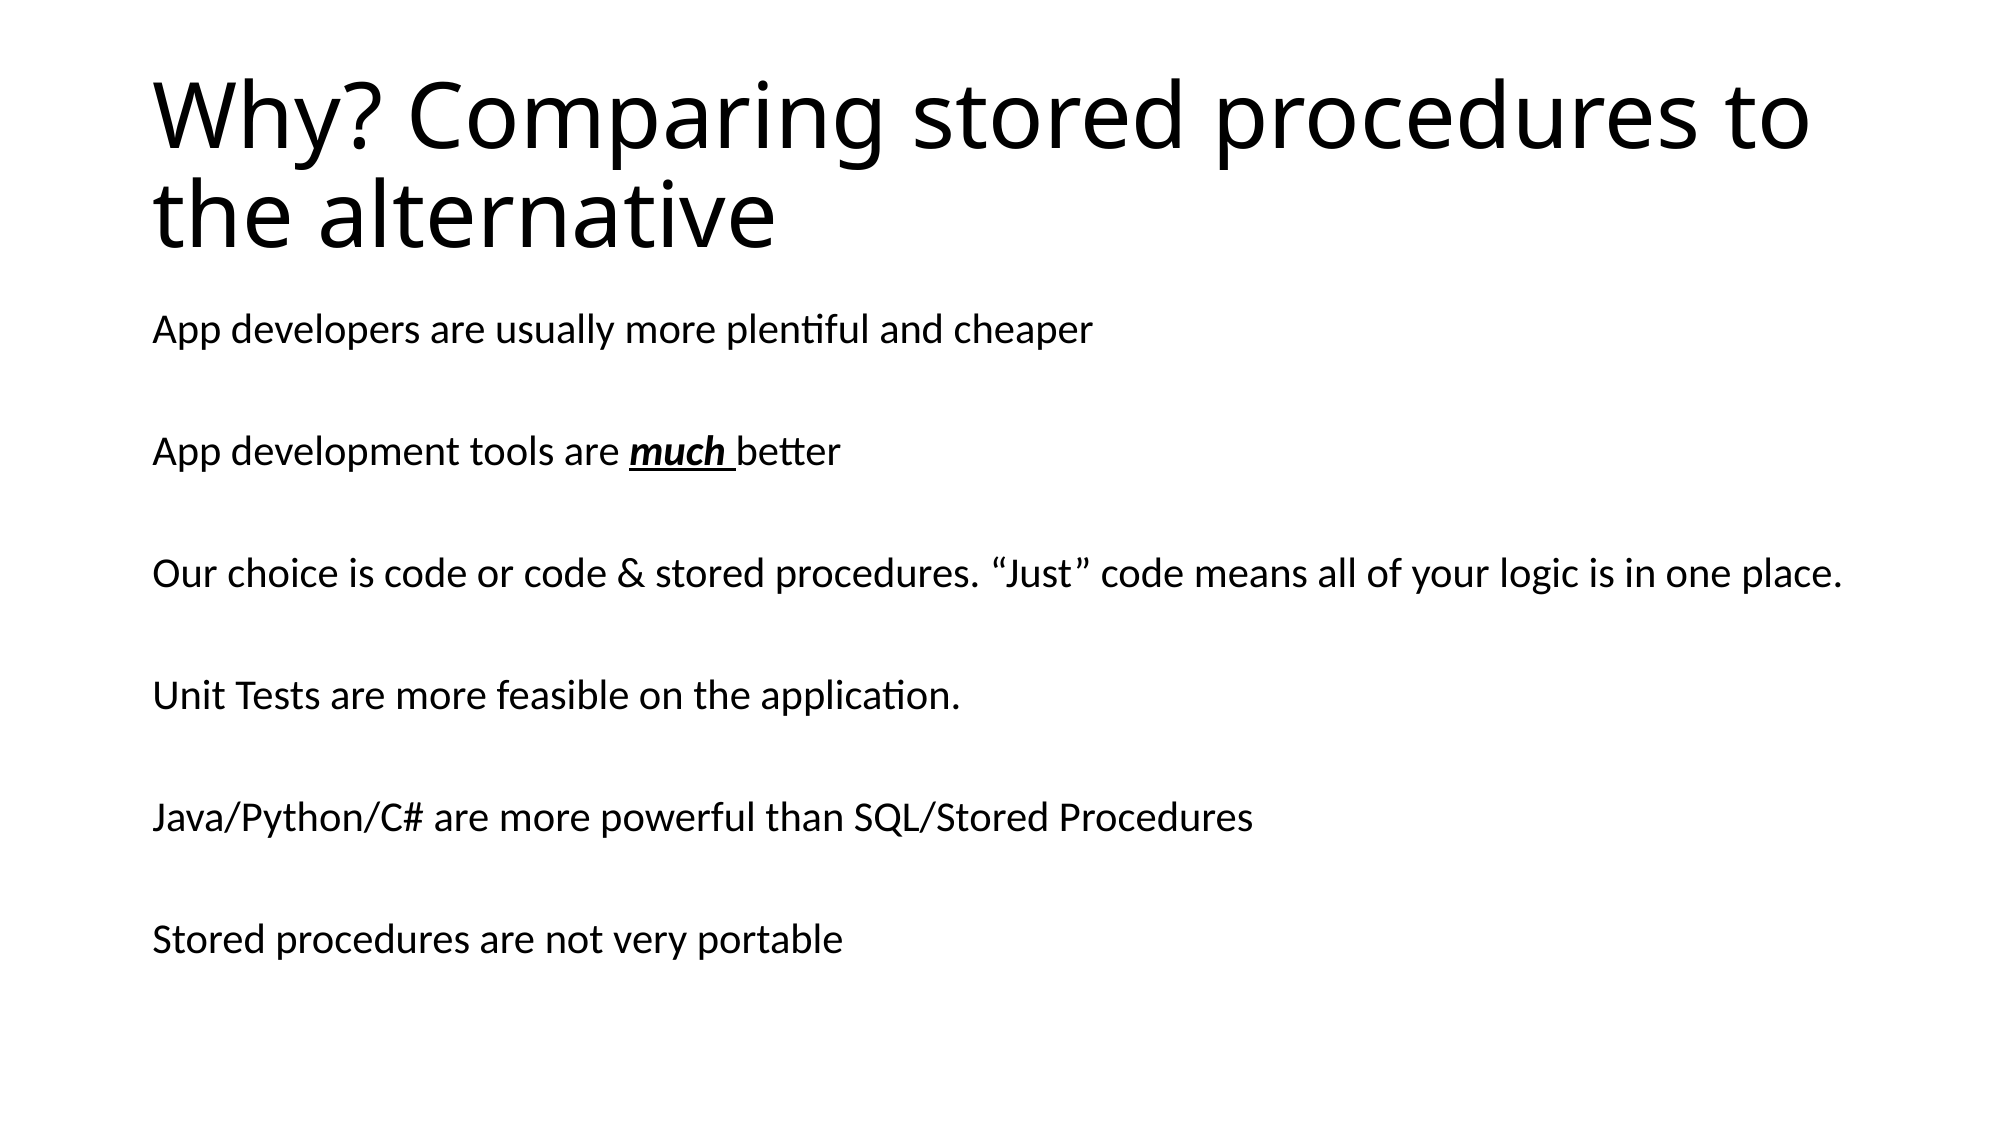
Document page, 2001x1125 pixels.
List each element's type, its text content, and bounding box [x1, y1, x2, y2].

title Why? Comparing stored procedures to the alternative [137, 59, 1863, 278]
list App developers are usually more plentiful and cheaper App development tools are much better Our choice is code or code & stored procedures. “Just” code means all of your logic is in one place. Unit Tests are more feasible on the application. Java/Python/C# are more powerful than SQL/Stored Procedures Stored procedures are not very portable [137, 299, 1863, 1014]
